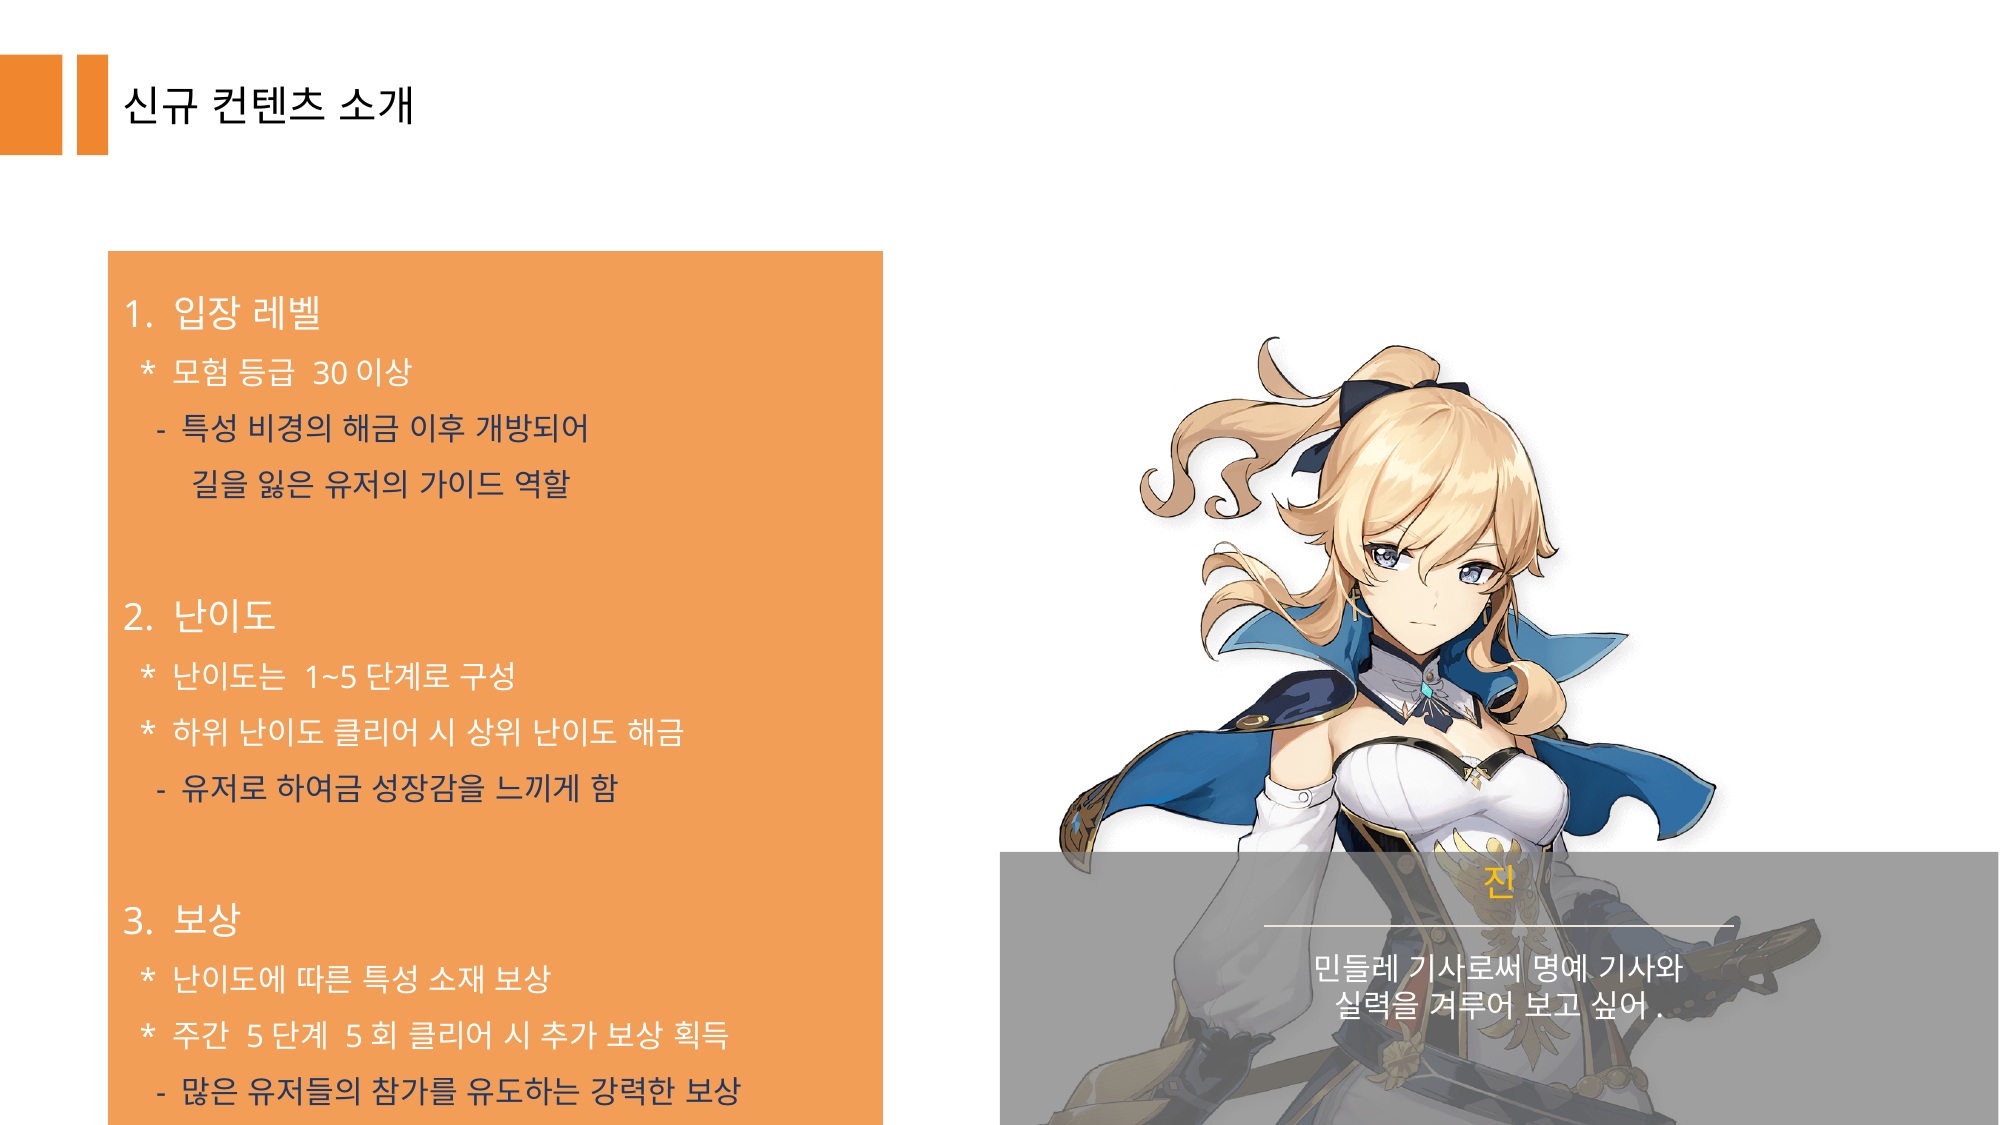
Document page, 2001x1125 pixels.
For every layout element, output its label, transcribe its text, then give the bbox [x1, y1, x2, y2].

text_box 1. 입장 레벨 * 모험 등급 30이상 - 특성 비경의 해금 이후 개방되어 길을 잃은 유저의 가이드 역할 2. 난이도 * 난이도는 1~5단계로 구성 * 하위 난이도 클리어 시 상위 난이도 해금 - 유저로 하여금 성장감을 느끼게 함 3. 보상 * 난이도에 따른 특성 소재 보상 * 주간 5단계 5회 클리어 시 추가 보상 획득 - 많은 유저들의 참가를 유도하는 강력한 보상 [107, 250, 884, 1125]
text_box [0, 53, 63, 156]
text_box 신규 컨텐츠 소개 [107, 53, 691, 156]
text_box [999, 325, 1999, 1125]
text_box [76, 53, 107, 156]
